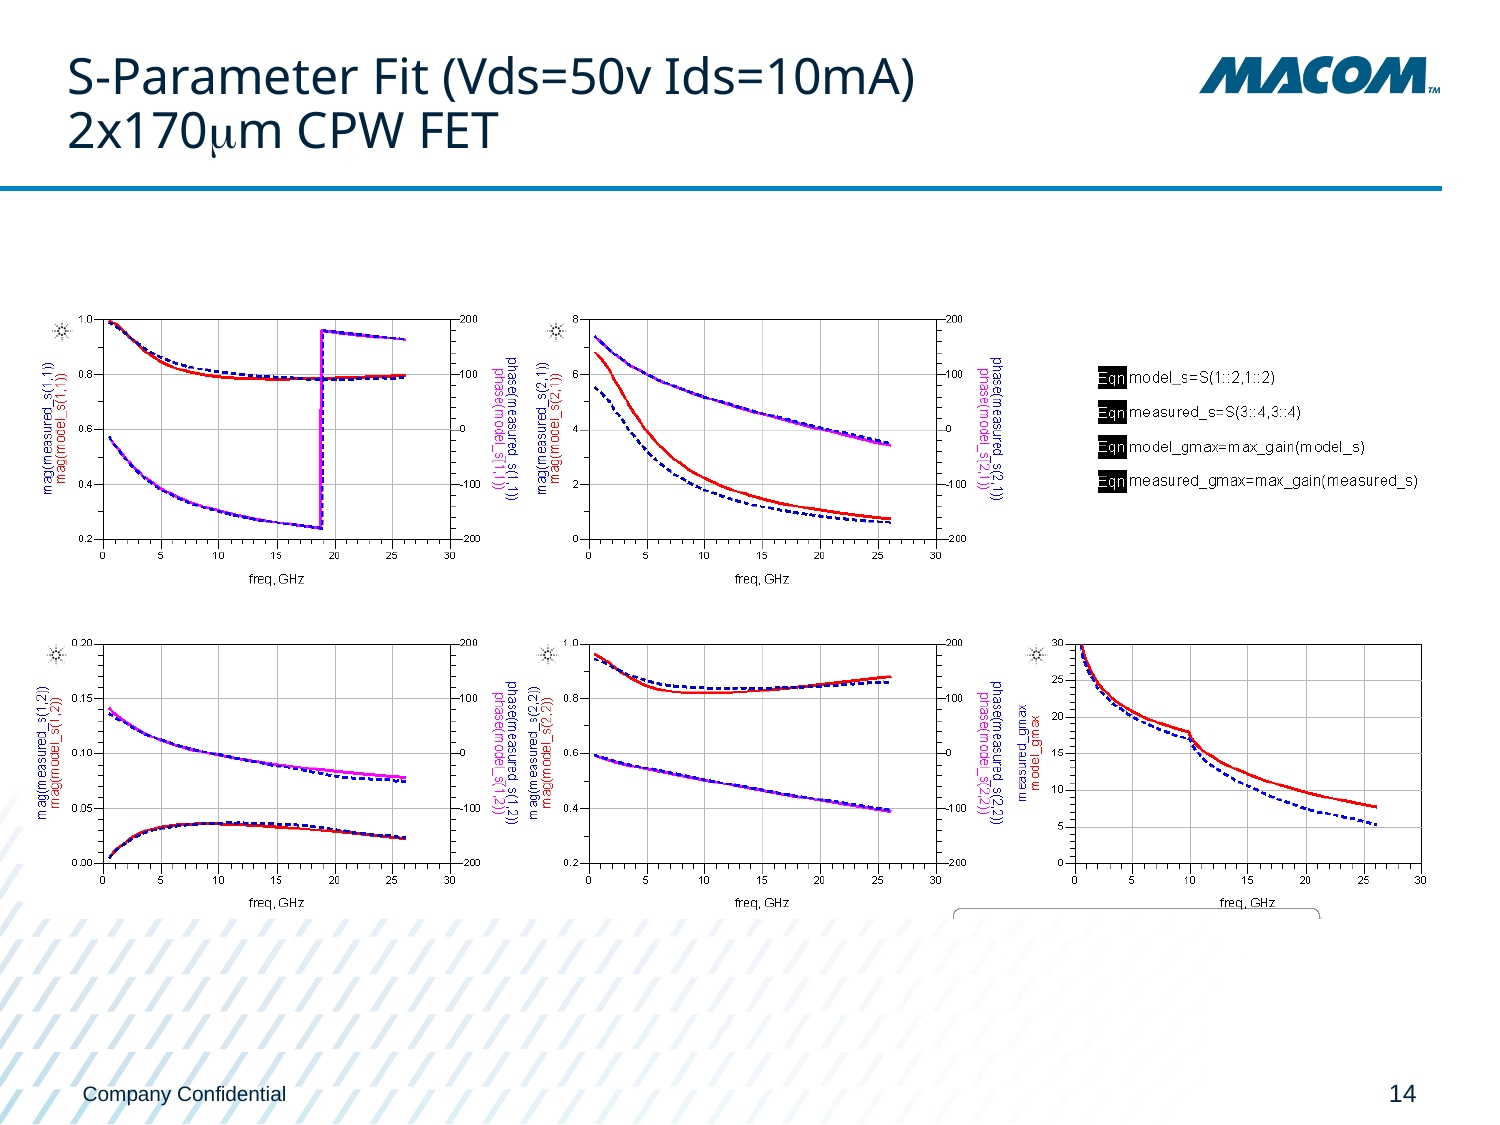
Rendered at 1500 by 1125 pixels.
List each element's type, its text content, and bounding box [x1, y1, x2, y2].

picture [1346, 68, 1358, 82]
title S-Parameter Fit (Vds=50v Ids=10mA) 2x170mm CPW FET [67, 50, 1118, 157]
picture [1199, 56, 1444, 98]
picture [0, 302, 1500, 1125]
